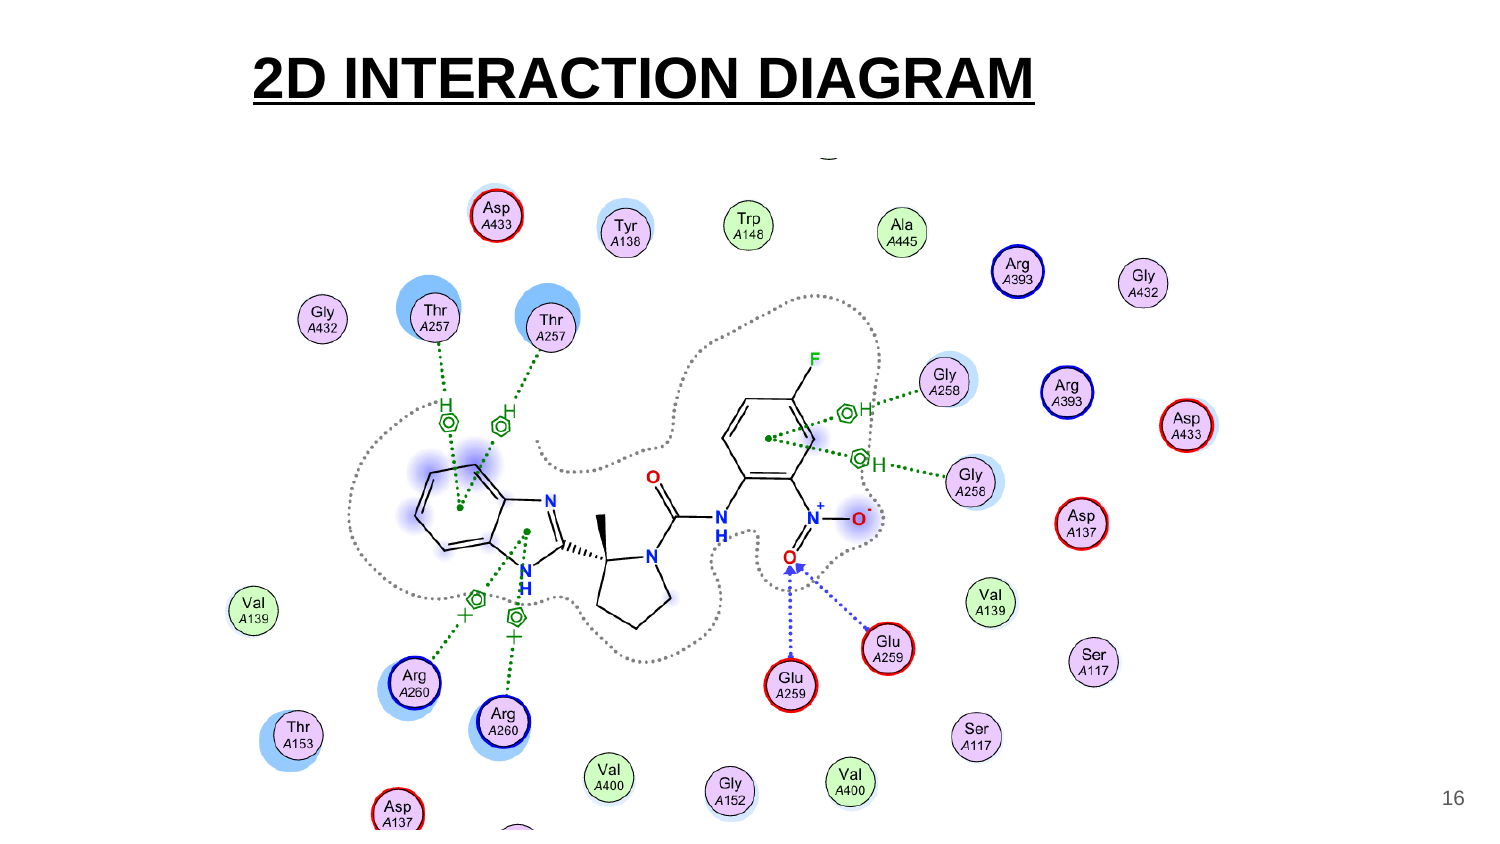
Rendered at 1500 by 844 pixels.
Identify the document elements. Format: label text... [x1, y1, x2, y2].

slide_number ‹#› [1389, 764, 1480, 830]
picture [184, 158, 1265, 830]
text_box 2D INTERACTION DIAGRAM [237, 25, 1500, 126]
